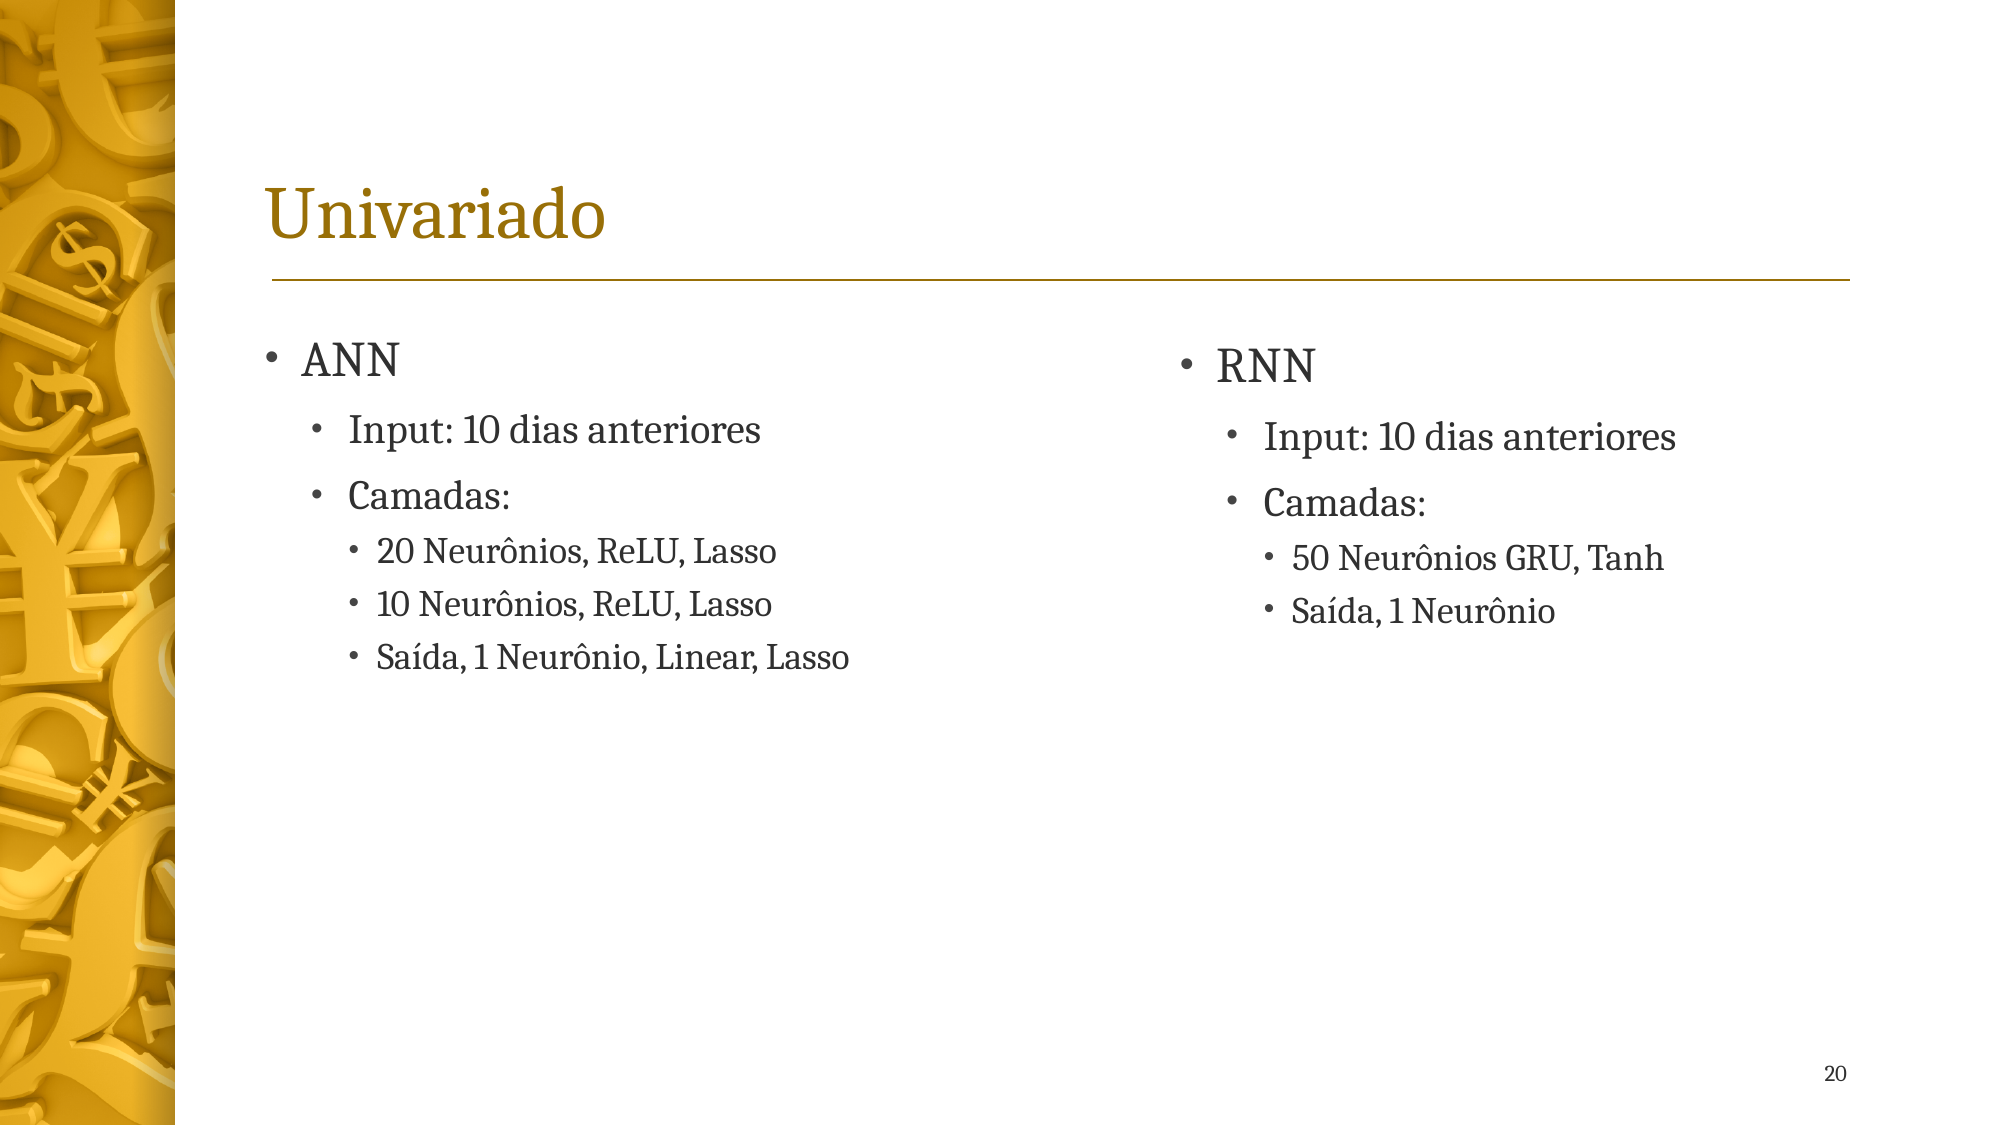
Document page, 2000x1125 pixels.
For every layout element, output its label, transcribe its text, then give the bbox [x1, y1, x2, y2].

text_box RNN Input: 10 dias anteriores Camadas: 50 Neurônios GRU, Tanh Saída, 1 Neurônio [1165, 331, 1880, 1019]
list ANN Input: 10 dias anteriores Camadas: 20 Neurônios, ReLU, Lasso 10 Neurônios, ReLU, Lasso Saída, 1 Neurônio, Linear, Lasso [249, 325, 965, 1013]
picture [0, 0, 175, 1125]
slide_number 20 [1687, 1050, 1863, 1096]
title Univariado [249, 62, 1863, 263]
